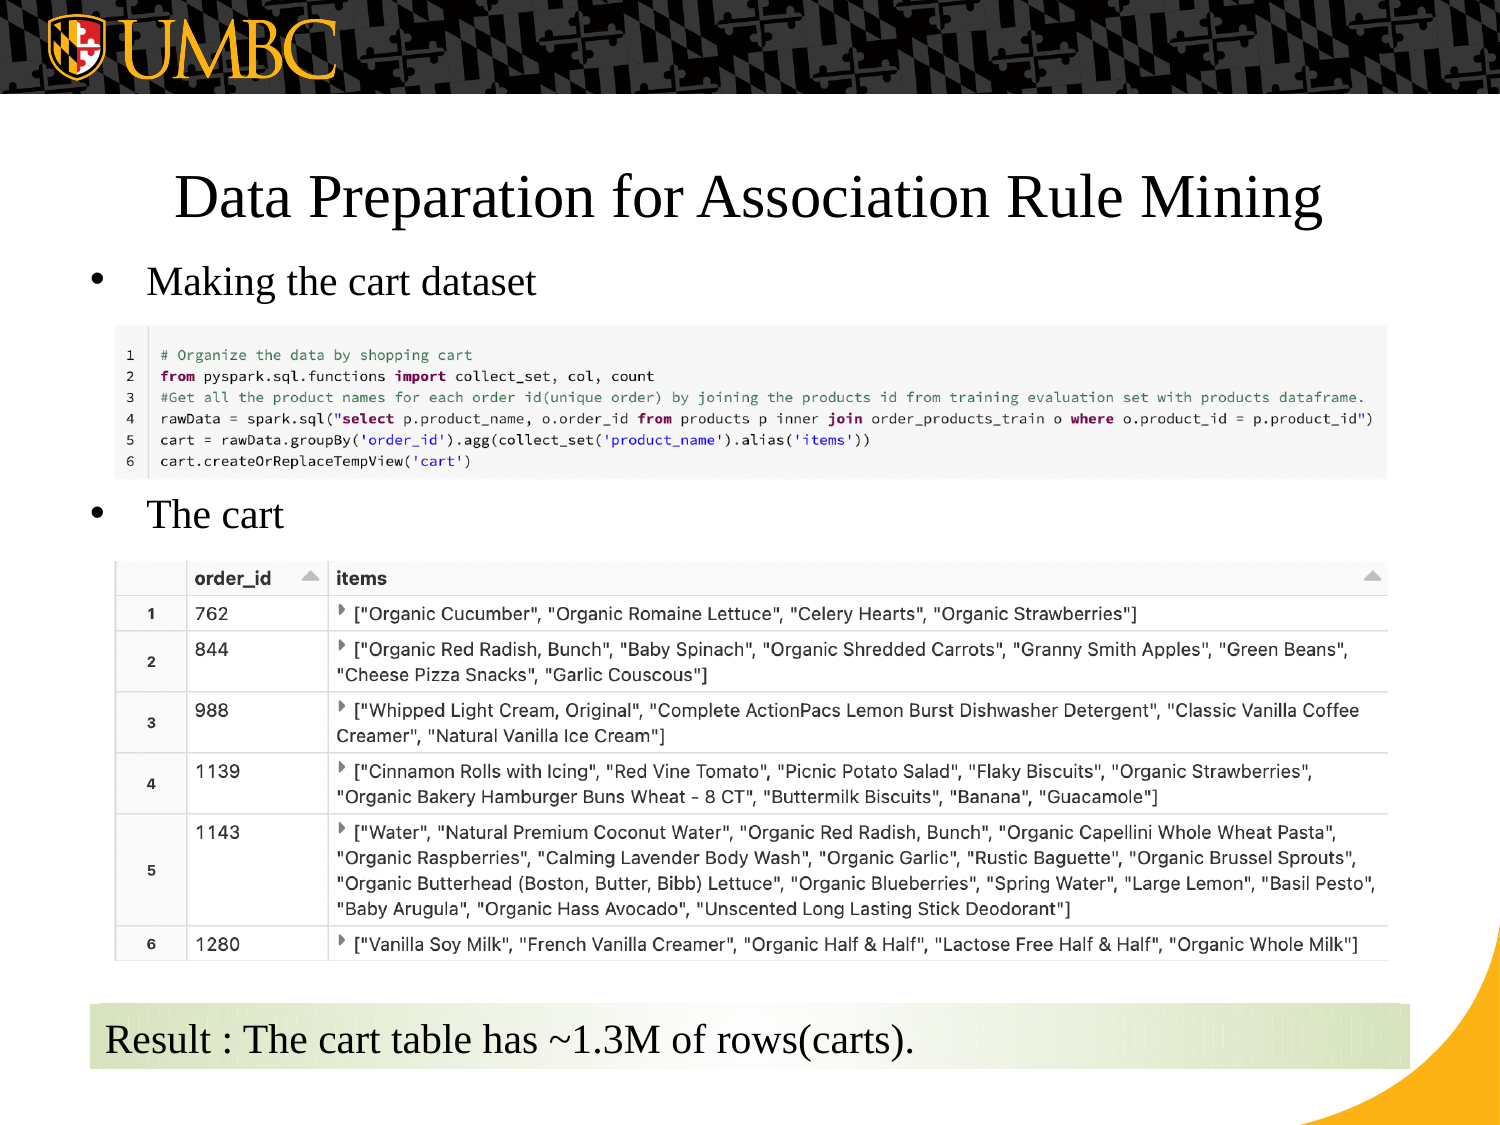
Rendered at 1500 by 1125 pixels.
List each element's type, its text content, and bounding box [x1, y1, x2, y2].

picture [112, 561, 1500, 1125]
title Data Preparation for Association Rule Mining [75, 98, 1425, 246]
text_box Result : The cart table has ~1.3M of rows(carts). [89, 1003, 1411, 1069]
picture [0, 0, 1500, 94]
list Making the cart dataset The cart [75, 246, 1425, 935]
picture [112, 321, 1388, 484]
